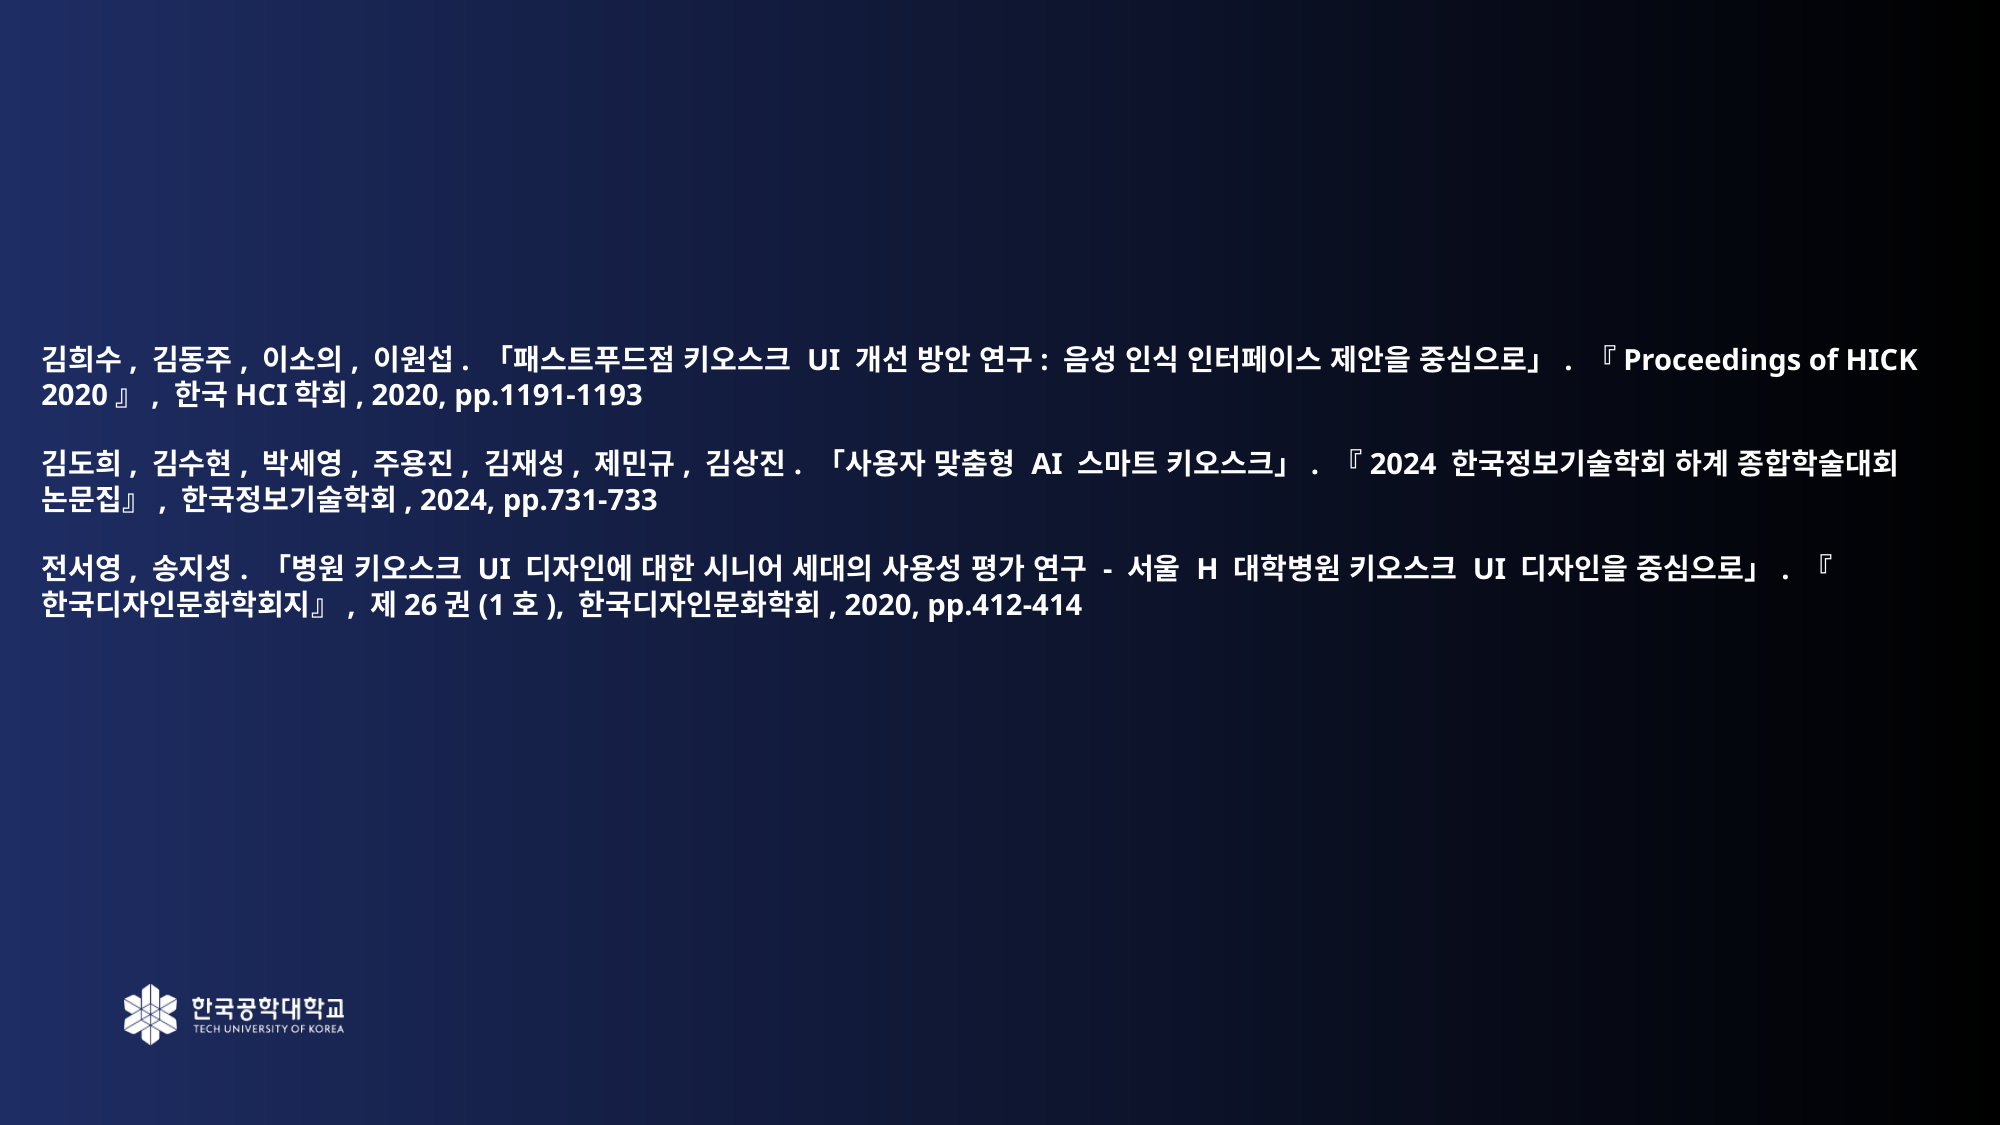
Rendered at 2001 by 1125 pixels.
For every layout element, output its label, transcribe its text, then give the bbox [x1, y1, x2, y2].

text_box 김희수, 김동주, 이소의, 이원섭. 「패스트푸드점 키오스크 UI 개선 방안 연구: 음성 인식 인터페이스 제안을 중심으로」. 『Proceedings of HICK 2020』, 한국HCI학회, 2020, pp.1191-1193​ 김도희, 김수현, 박세영, 주용진, 김재성, 제민규, 김상진. 「사용자 맞춤형 AI 스마트 키오스크」. 『2024 한국정보기술학회 하계 종합학술대회 논문집』, 한국정보기술학회, 2024, pp.731-733​ 전서영, 송지성. 「병원 키오스크 UI 디자인에 대한 시니어 세대의 사용성 평가 연구 - 서울 H 대학병원 키오스크 UI 디자인을 중심으로」. 『한국디자인문화학회지』, 제26권(1호), 한국디자인문화학회, 2020, pp.412-414 [26, 30, 1974, 932]
picture [124, 983, 344, 1046]
